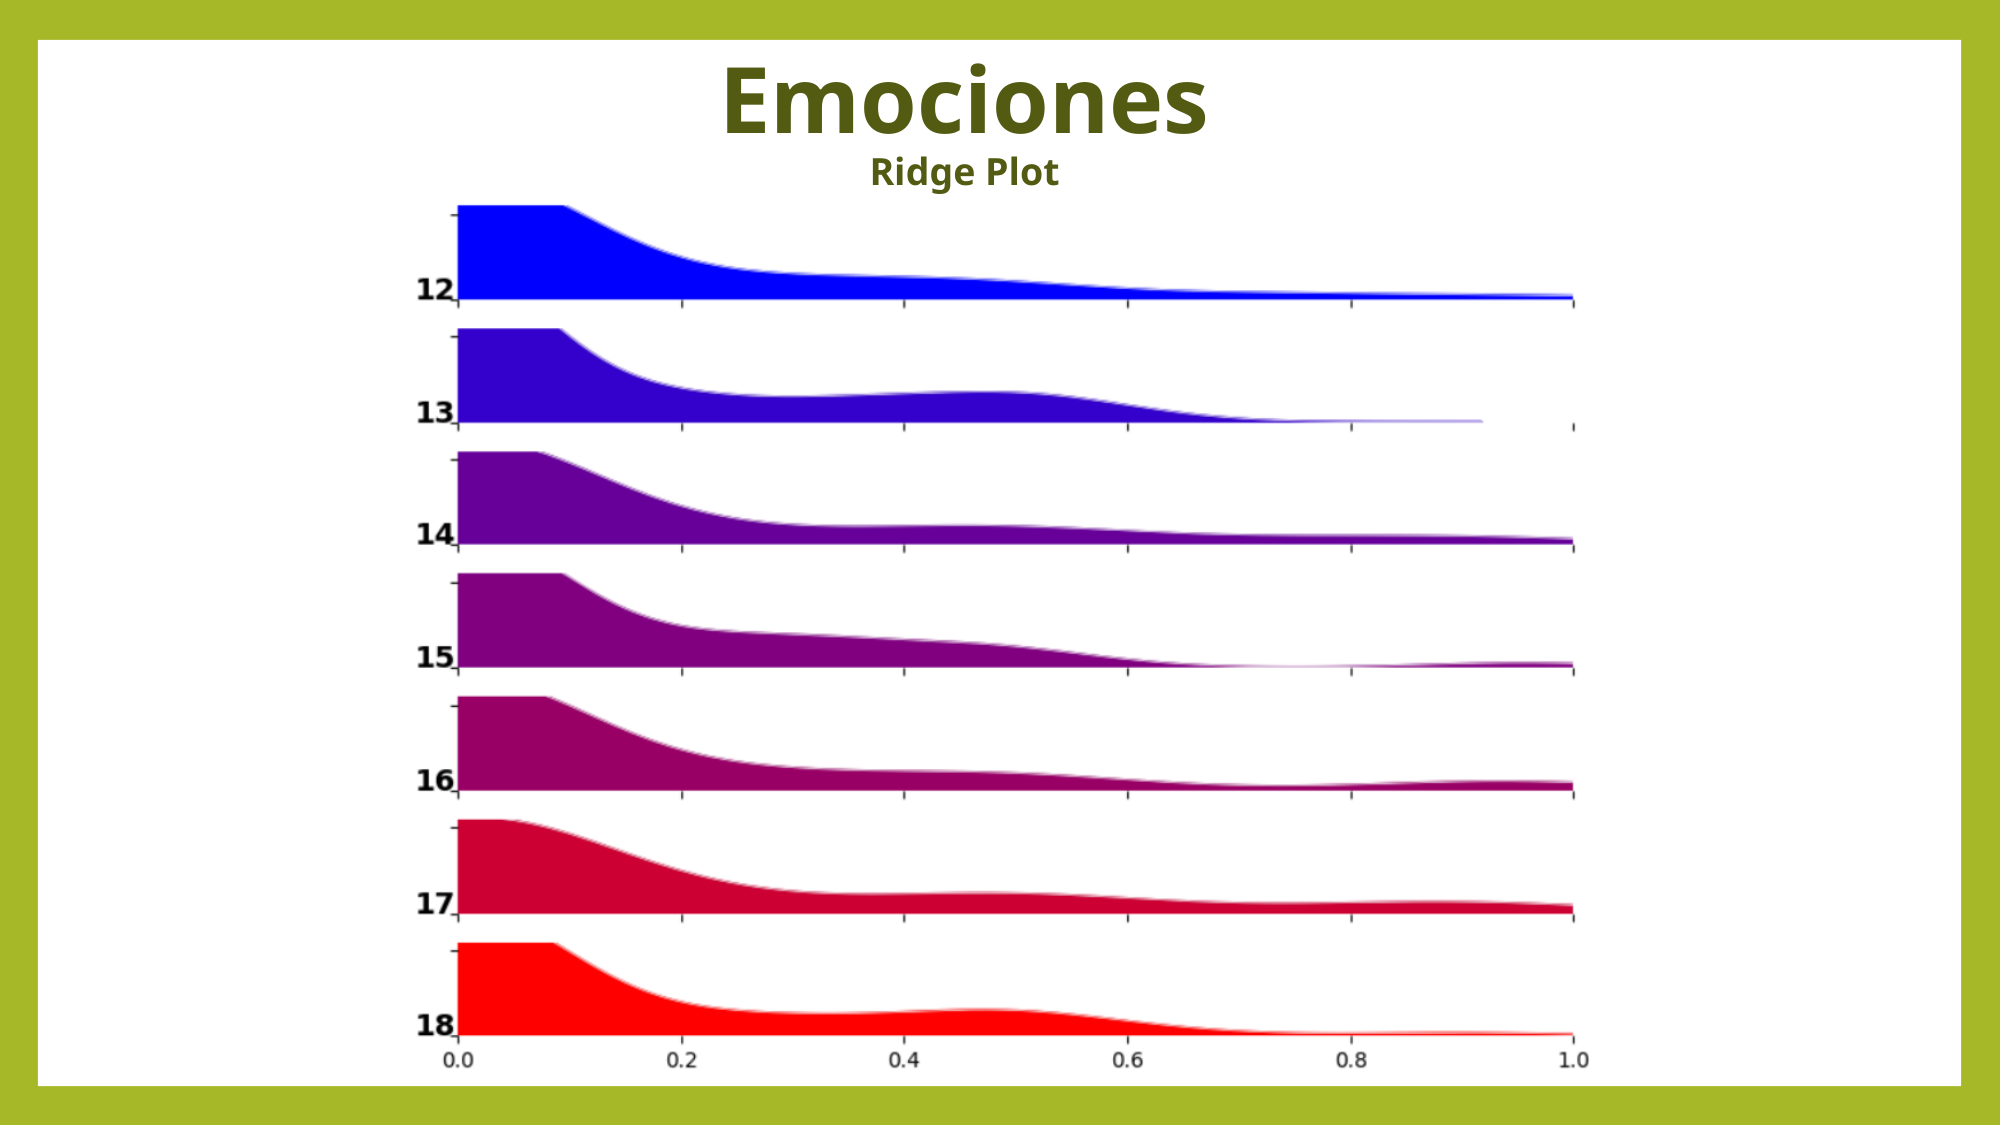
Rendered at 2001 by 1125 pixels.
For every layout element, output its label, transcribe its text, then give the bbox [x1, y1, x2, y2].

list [400, 193, 1600, 1086]
title Emociones Ridge Plot [154, 12, 1775, 236]
